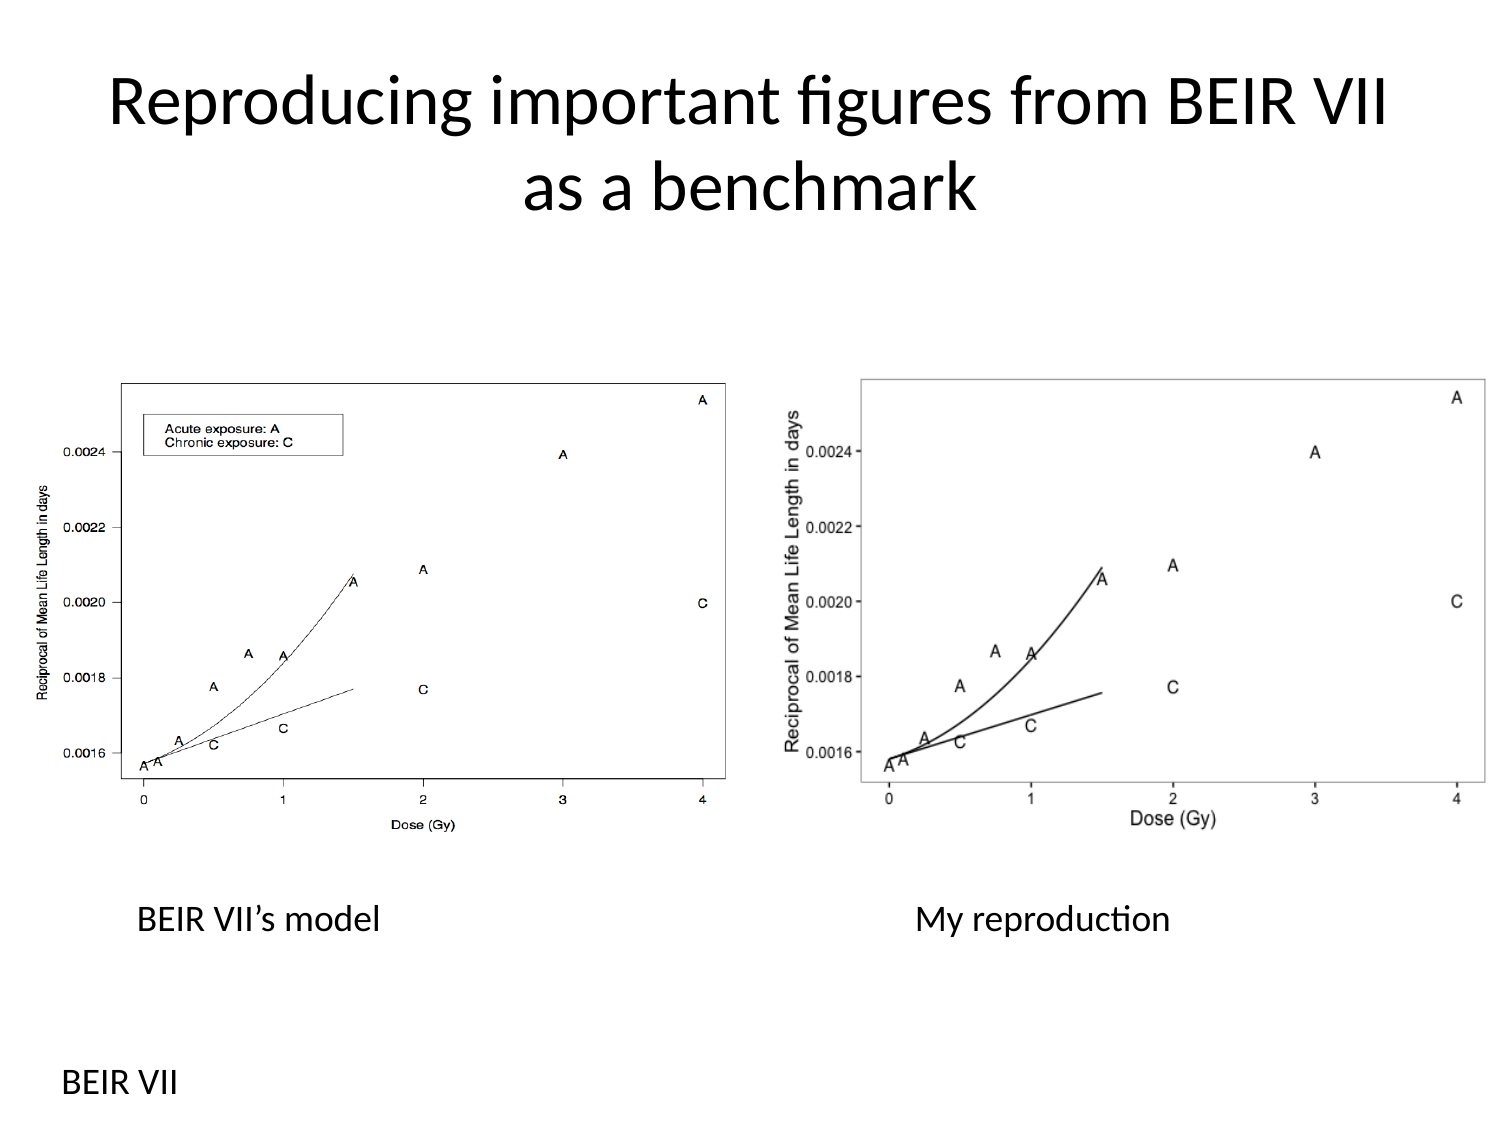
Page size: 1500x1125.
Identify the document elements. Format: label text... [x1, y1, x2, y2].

text_box BEIR VII [46, 1049, 406, 1110]
picture [772, 369, 1495, 840]
picture [8, 369, 752, 840]
text_box BEIR VII’s model [122, 886, 717, 946]
title Reproducing important figures from BEIR VII as a benchmark [75, 45, 1425, 233]
text_box My reproduction [899, 886, 1495, 946]
